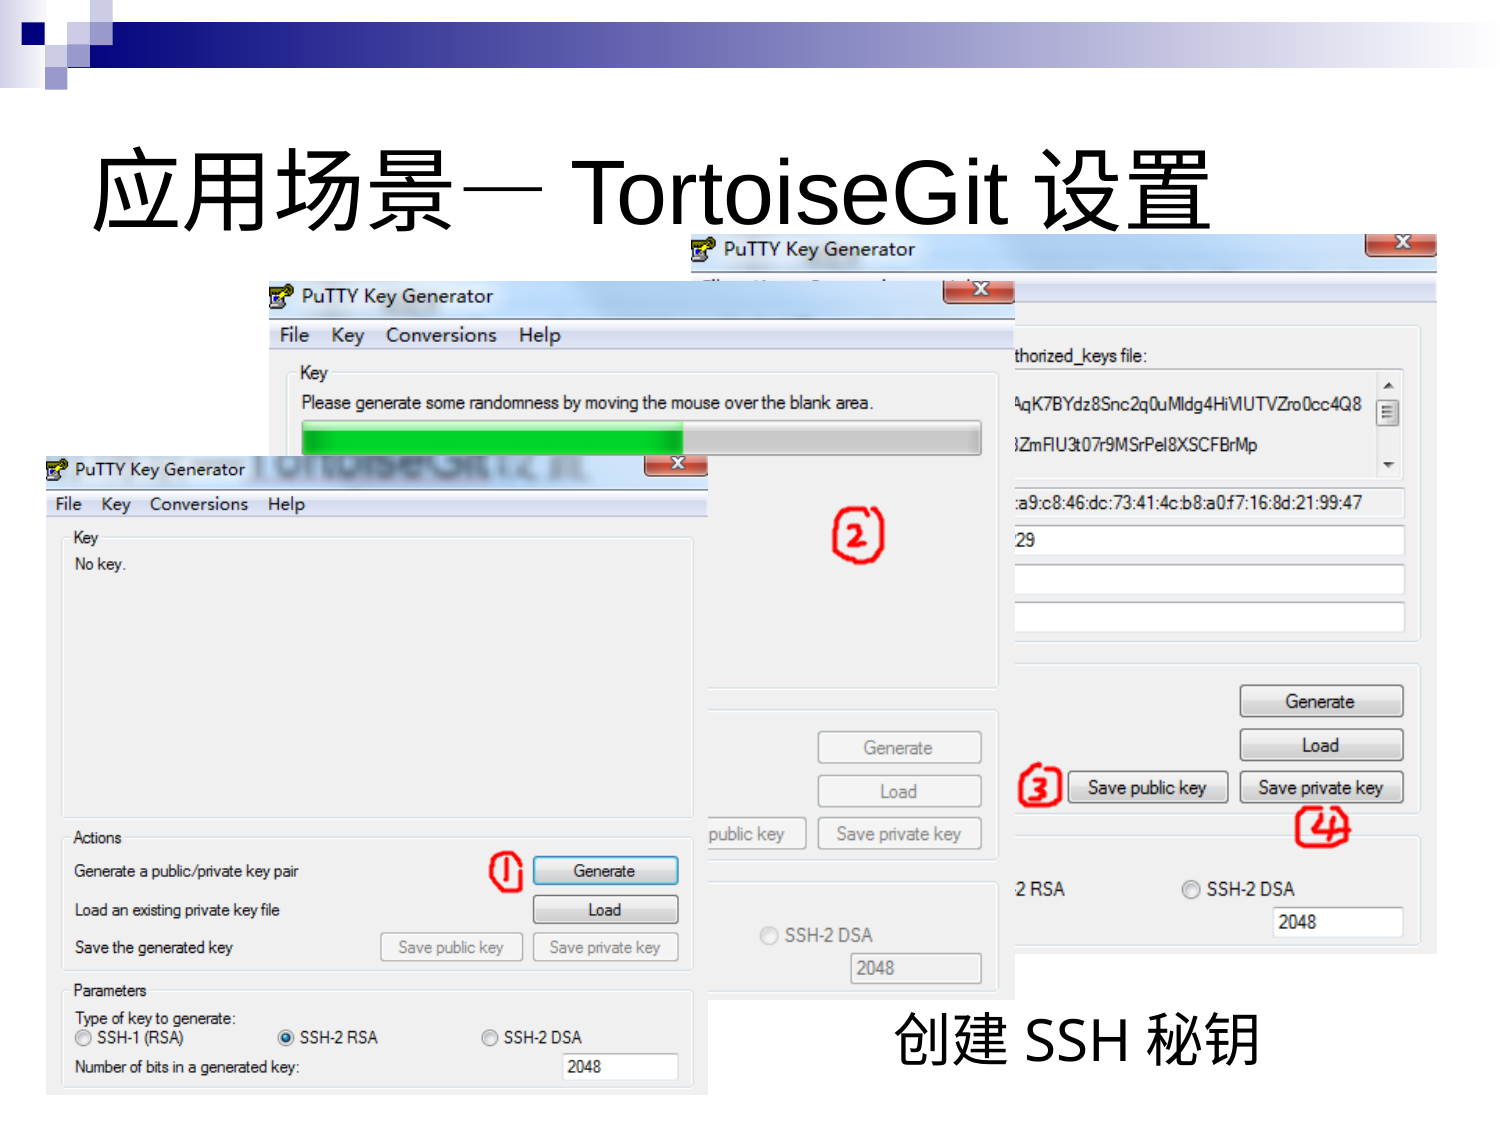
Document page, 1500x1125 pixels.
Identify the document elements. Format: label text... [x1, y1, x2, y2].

title 应用场景—TortoiseGit设置 [74, 74, 1426, 301]
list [46, 456, 708, 1095]
text_box 创建SSH秘钥 [878, 996, 1278, 1081]
picture [269, 234, 1437, 1001]
